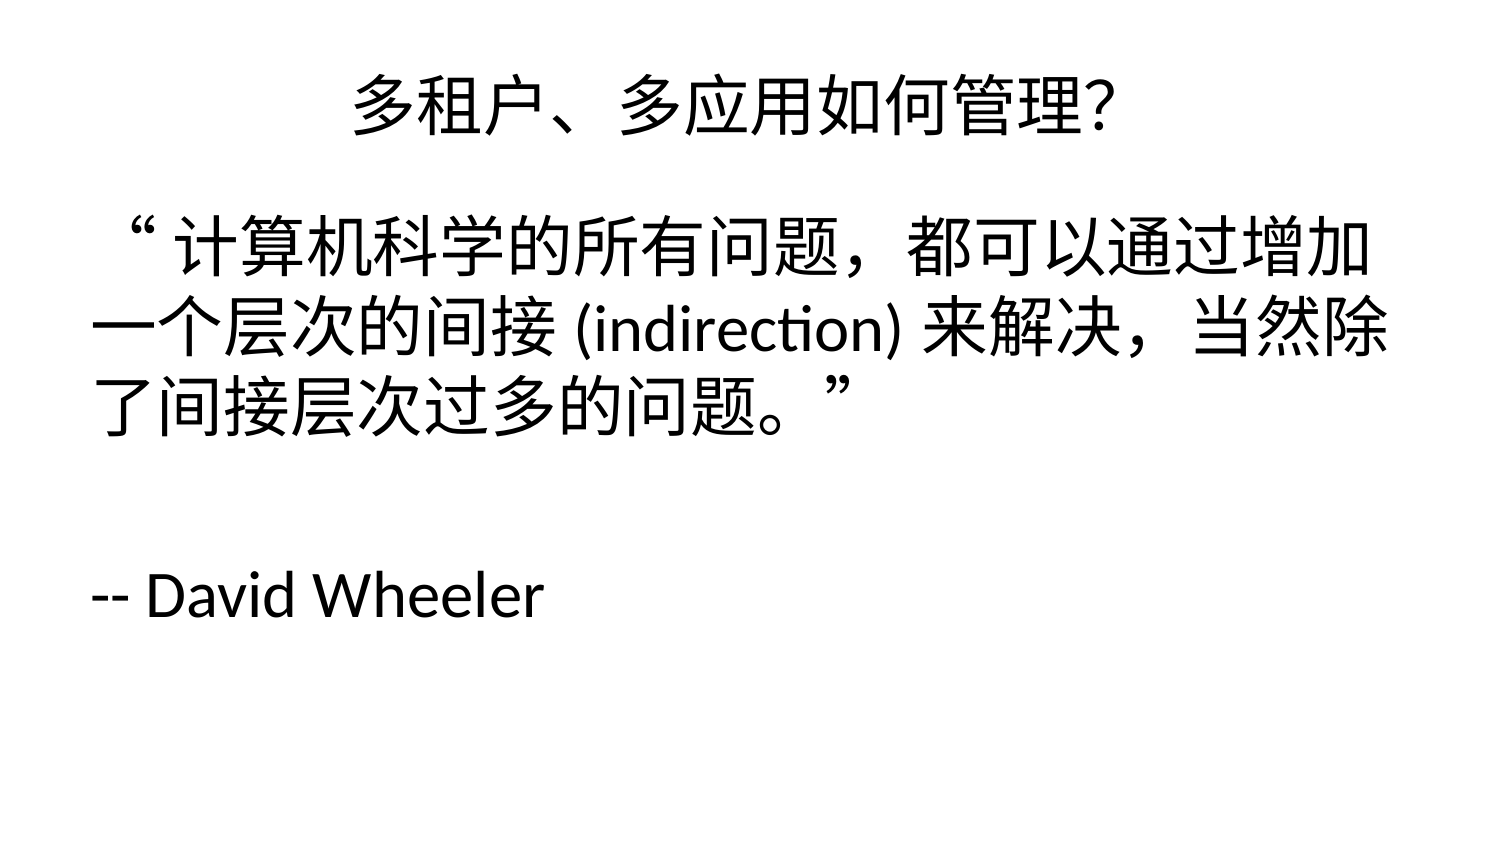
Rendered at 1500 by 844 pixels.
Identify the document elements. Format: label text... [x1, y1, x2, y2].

list “计算机科学的所有问题，都可以通过增加一个层次的间接(indirection)来解决，当然除了间接层次过多的问题。” -- David Wheeler [75, 196, 1425, 754]
title 多租户、多应用如何管理？ [75, 33, 1425, 175]
